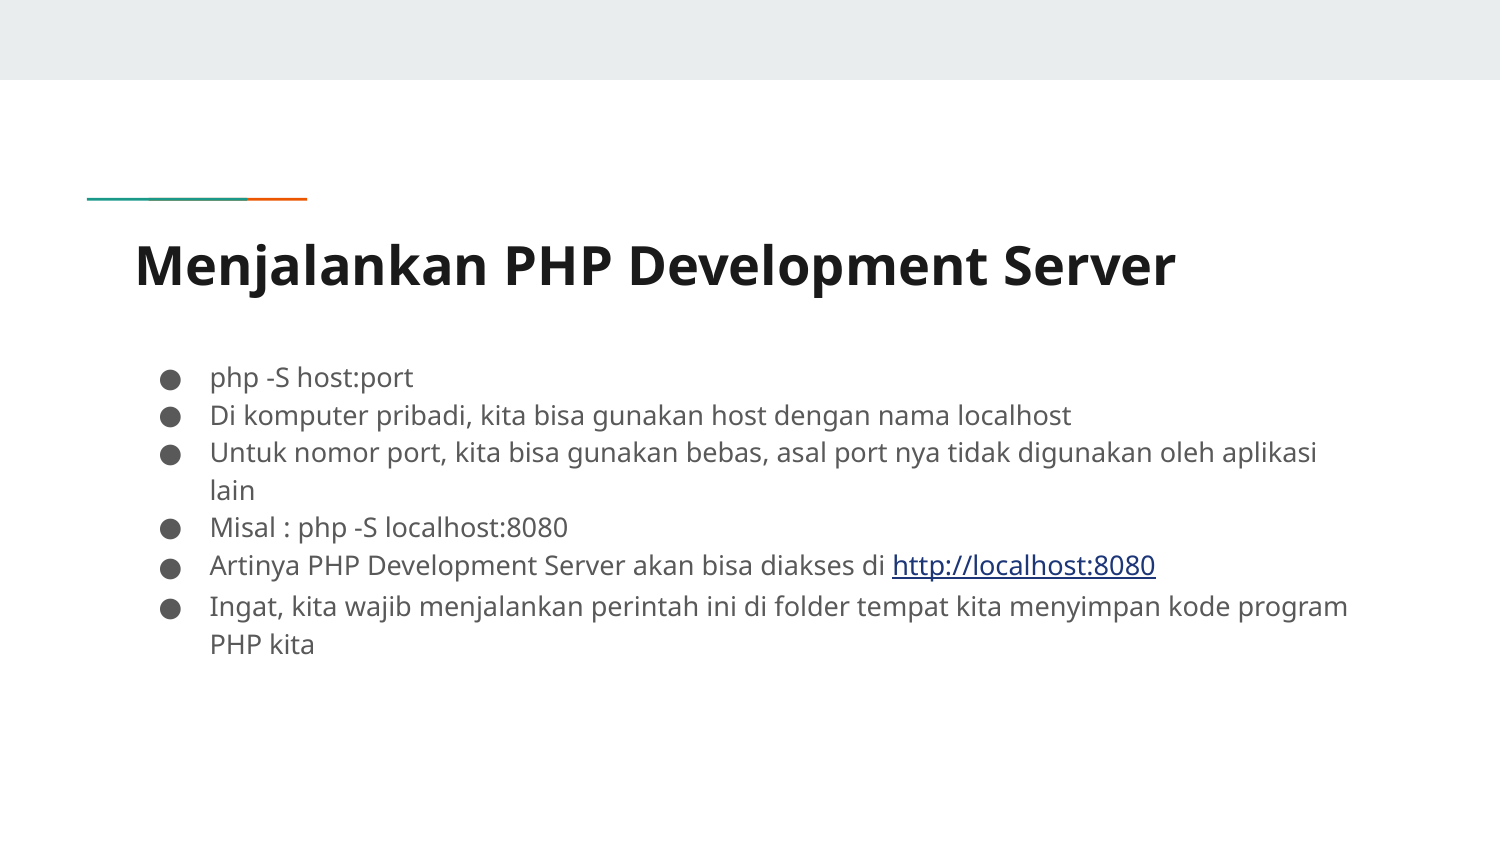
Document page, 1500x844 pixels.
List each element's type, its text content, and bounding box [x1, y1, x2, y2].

list php -S host:port Di komputer pribadi, kita bisa gunakan host dengan nama localhost Untuk nomor port, kita bisa gunakan bebas, asal port nya tidak digunakan oleh aplikasi lain Misal : php -S localhost:8080 Artinya PHP Development Server akan bisa diakses di http://localhost:8080 Ingat, kita wajib menjalankan perintah ini di folder tempat kita menyimpan kode program PHP kita [119, 341, 1381, 712]
title Menjalankan PHP Development Server [119, 216, 1381, 305]
